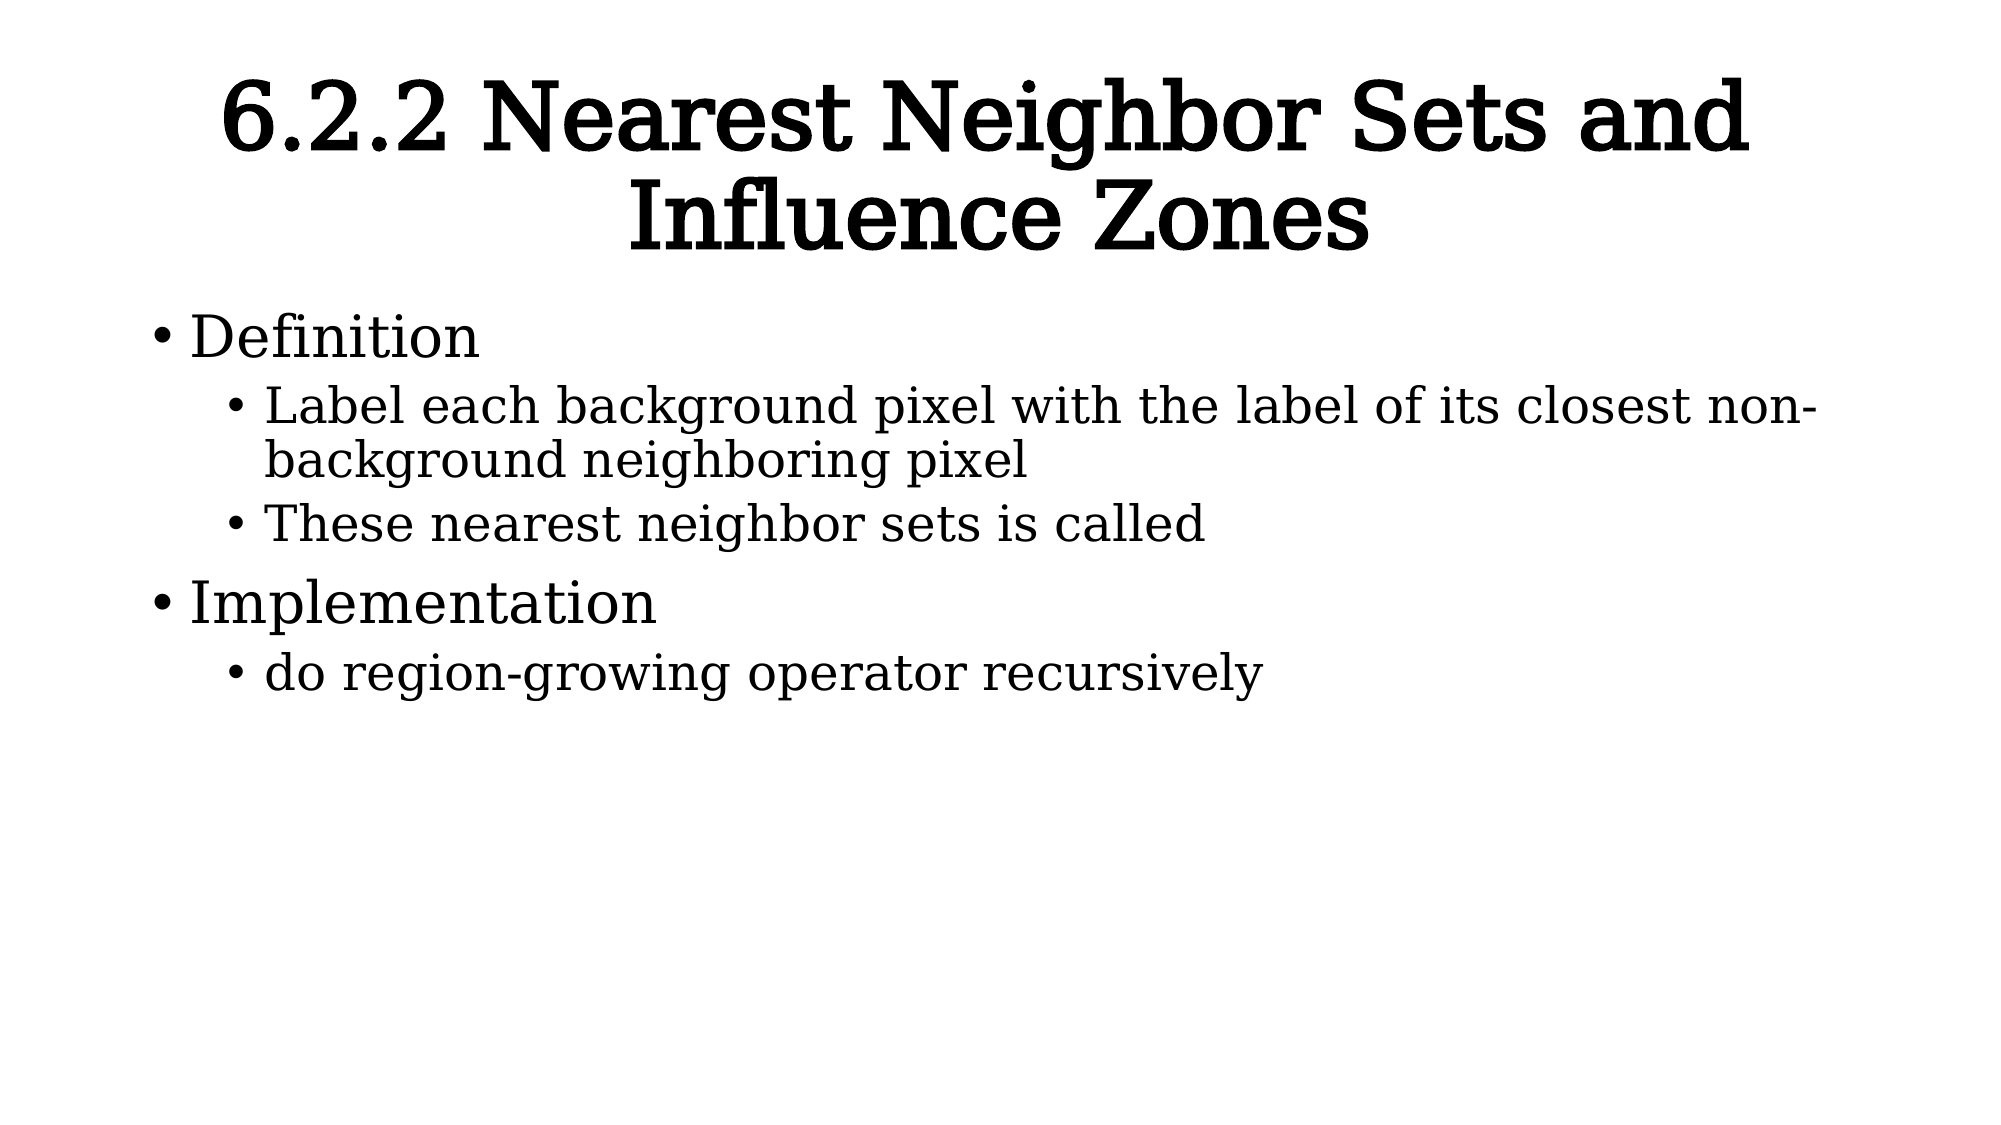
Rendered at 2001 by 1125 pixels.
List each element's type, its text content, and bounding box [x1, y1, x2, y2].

title 6.2.2 Nearest Neighbor Sets and Influence Zones [137, 59, 1863, 278]
